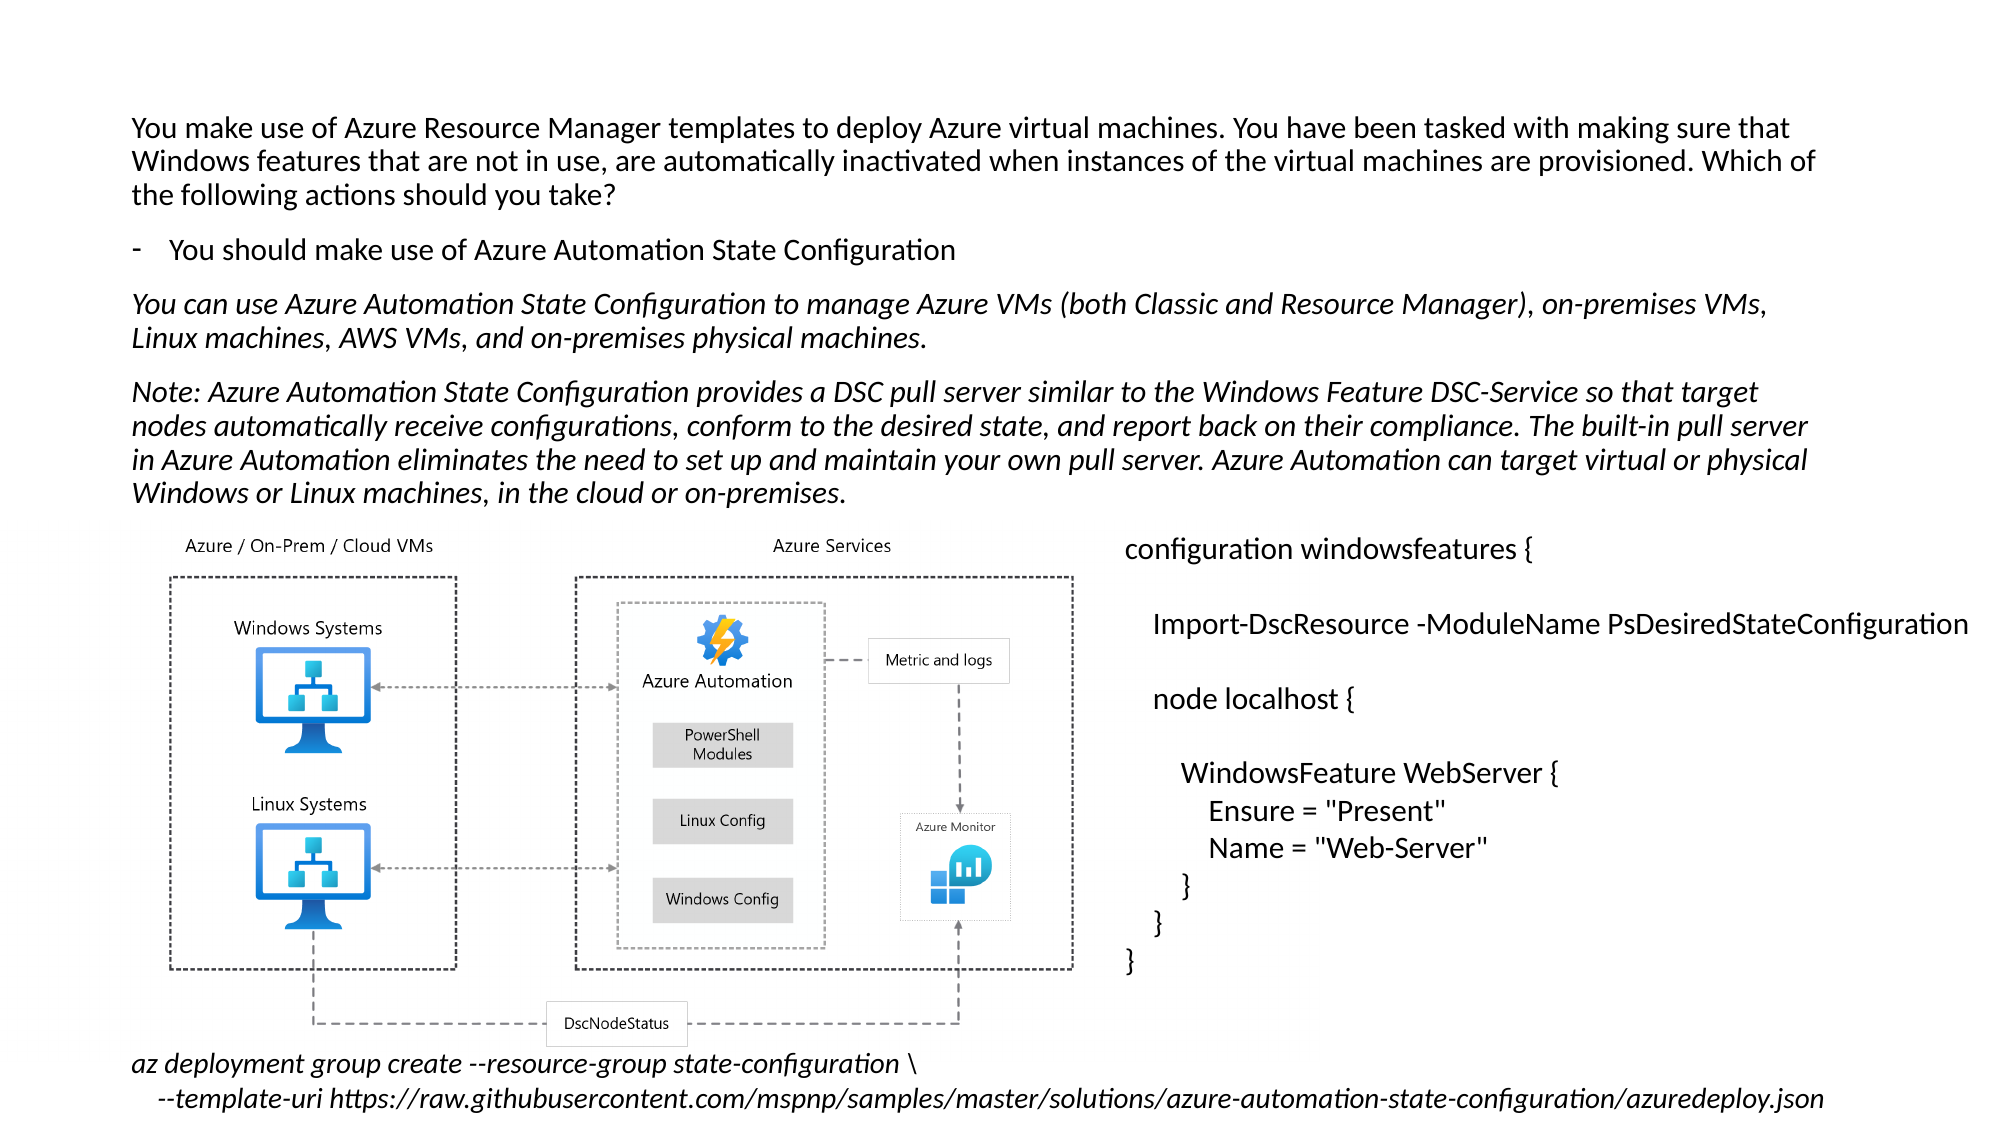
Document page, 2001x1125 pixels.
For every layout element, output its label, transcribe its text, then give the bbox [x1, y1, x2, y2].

picture [0, 520, 1320, 1062]
text_box az deployment group create --resource-group state-configuration \ --template-uri https://raw.githubusercontent.com/mspnp/samples/master/solutions/azure-automation-state-configuration/azuredeploy.json [116, 1037, 2000, 1122]
list You make use of Azure Resource Manager templates to deploy Azure virtual machines. You have been tasked with making sure that Windows features that are not in use, are automatically inactivated when instances of the virtual machines are provisioned. Which of the following actions should you take? You should make use of Azure Automation State Configuration You can use Azure Automation State Configuration to manage Azure VMs (both Classic and Resource Manager), on-premises VMs, Linux machines, AWS VMs, and on-premises physical machines. Note: Azure Automation State Configuration provides a DSC pull server similar to the Windows Feature DSC-Service so that target nodes automatically receive configurations, conform to the desired state, and report back on their compliance. The built-in pull server in Azure Automation eliminates the need to set up and maintain your own pull server. Azure Automation can target virtual or physical Windows or Linux machines, in the cloud or on-premises. [116, 103, 1842, 520]
text_box configuration windowsfeatures { Import-DscResource -ModuleName PsDesiredStateConfiguration node localhost { WindowsFeature WebServer { Ensure = "Present" Name = "Web-Server" } } } [1320, 520, 2000, 985]
